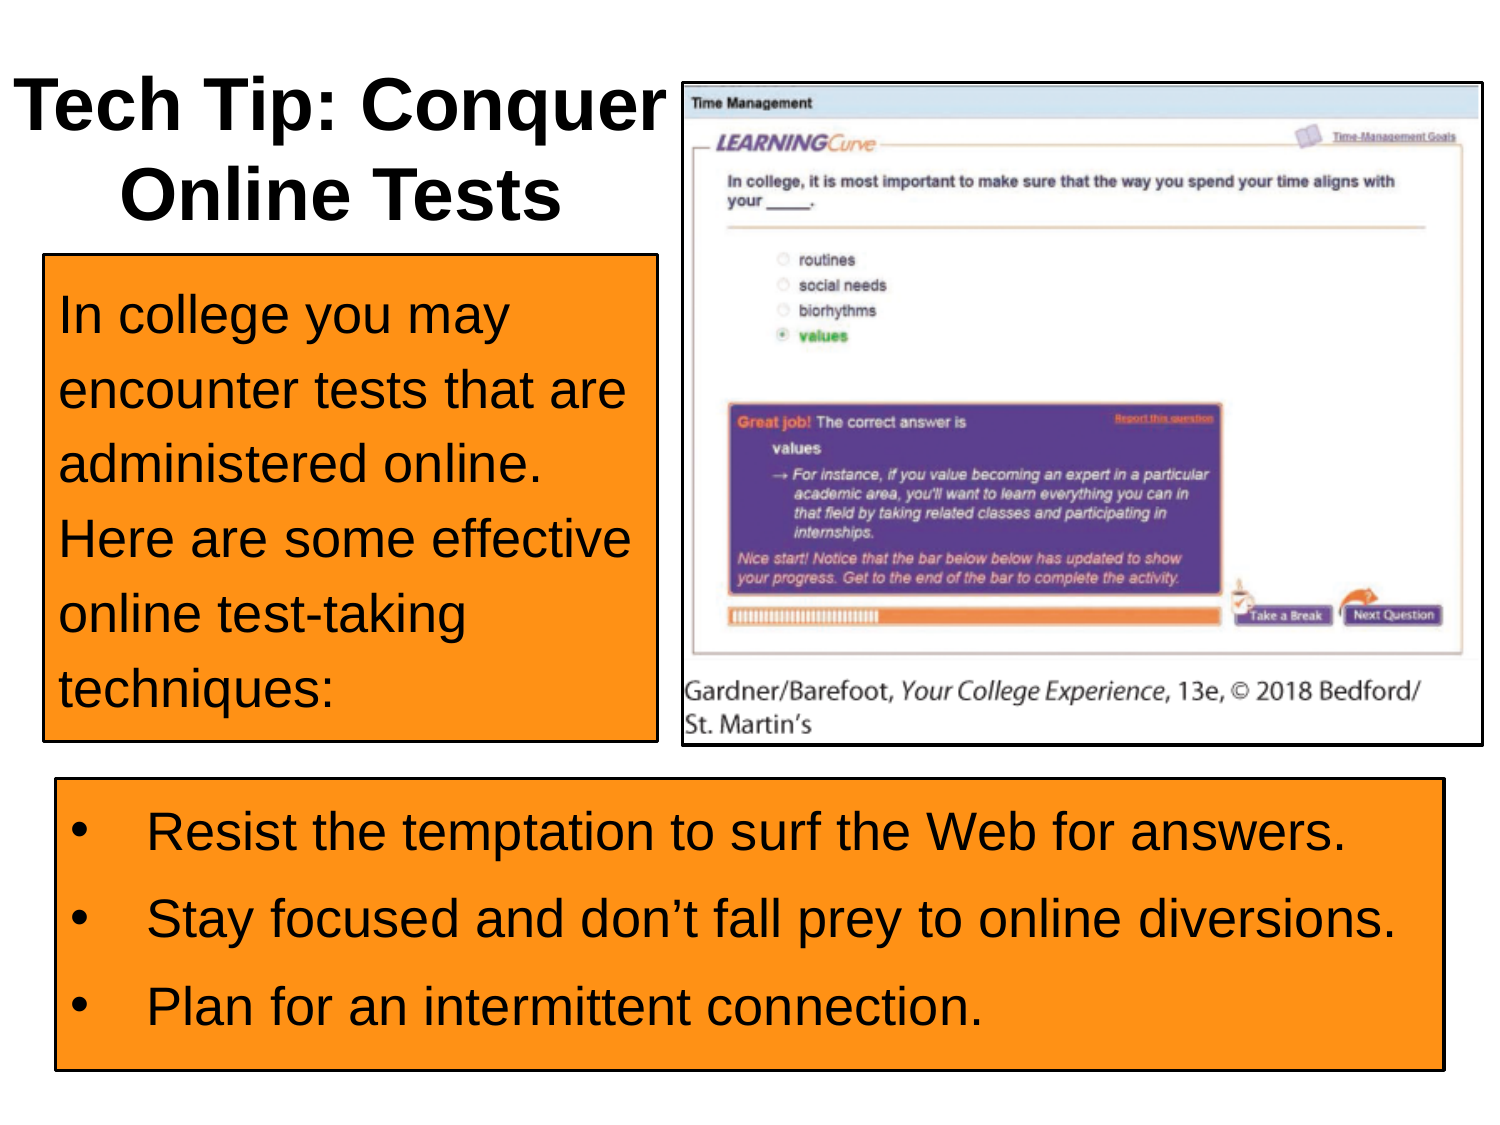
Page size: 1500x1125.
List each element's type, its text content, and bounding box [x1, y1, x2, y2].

text_box In college you may encounter tests that are administered online. Here are some effective online test-taking techniques: [43, 254, 658, 742]
list Resist the temptation to surf the Web for answers. Stay focused and don’t fall prey to online diversions. Plan for an intermittent connection. [55, 778, 1444, 1071]
title Tech Tip: Conquer Online Tests [0, 0, 713, 299]
picture [683, 84, 1482, 744]
